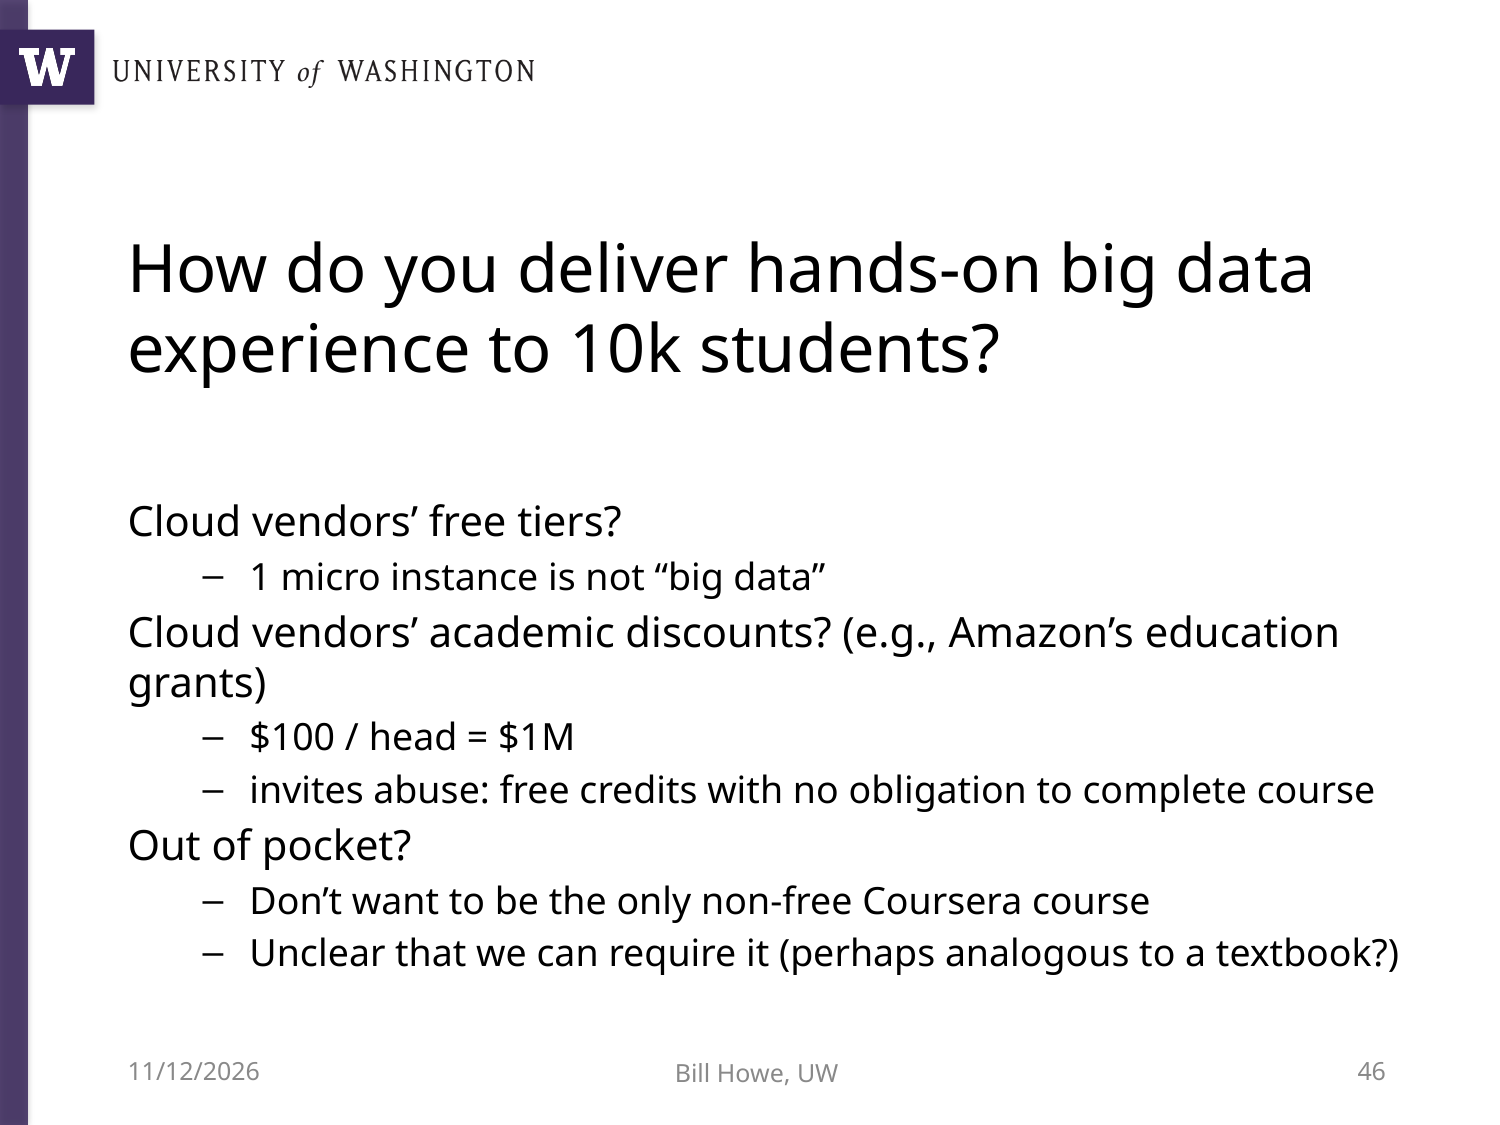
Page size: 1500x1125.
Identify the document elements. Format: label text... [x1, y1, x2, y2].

list Cloud vendors’ free tiers? 1 micro instance is not “big data” Cloud vendors’ academic discounts? (e.g., Amazon’s education grants) $100 / head = $1M invites abuse: free credits with no obligation to complete course Out of pocket? Don’t want to be the only non-free Coursera course Unclear that we can require it (perhaps analogous to a textbook?) [112, 487, 1475, 1005]
picture [112, 59, 534, 88]
title How do you deliver hands-on big data experience to 10k students? [112, 230, 1402, 381]
picture [19, 48, 75, 86]
footer Bill Howe, UW [519, 1042, 995, 1103]
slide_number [112, 1042, 463, 1103]
slide_number 46 [1051, 1042, 1402, 1103]
